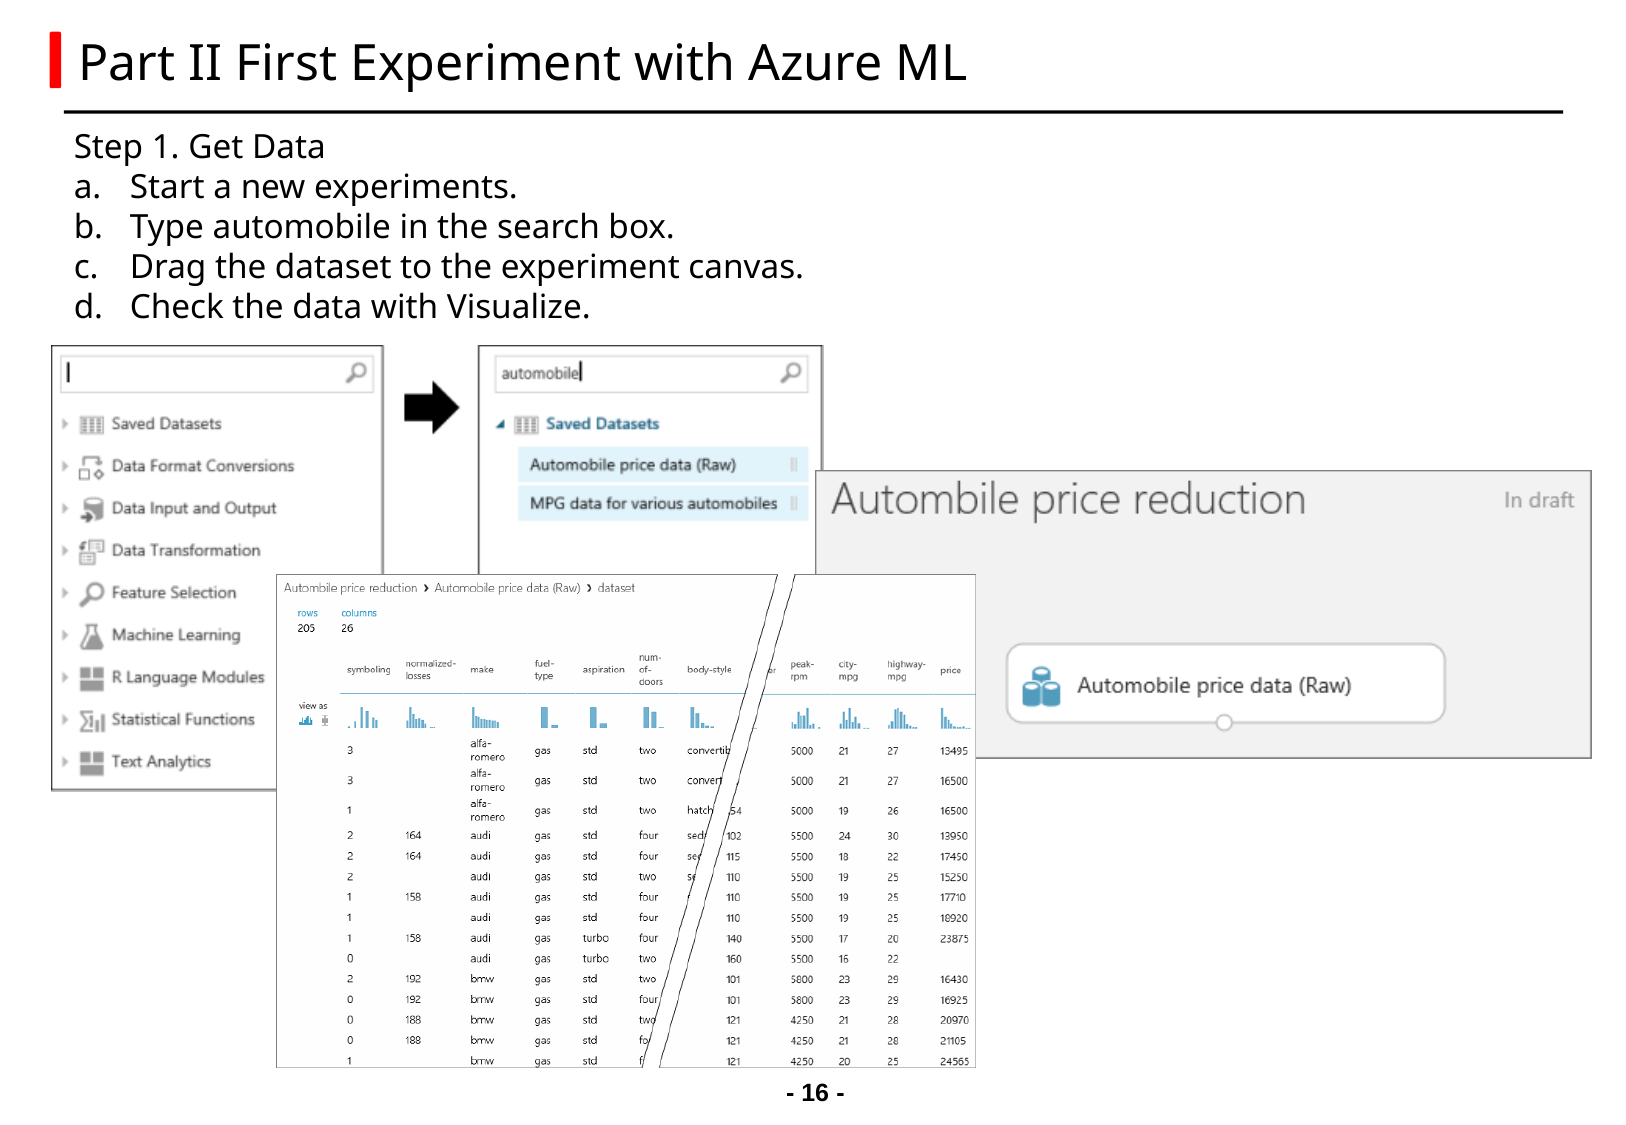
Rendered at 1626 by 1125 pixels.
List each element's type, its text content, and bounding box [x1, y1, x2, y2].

slide_number - 15 - [577, 1078, 1054, 1105]
picture [51, 344, 1593, 1068]
title Part II First Experiment with Azure ML [63, 12, 1310, 98]
text_box Step 1. Get Data Start a new experiments. Type automobile in the search box. Drag the dataset to the experiment canvas. Check the data with Visualize. [59, 118, 1589, 333]
